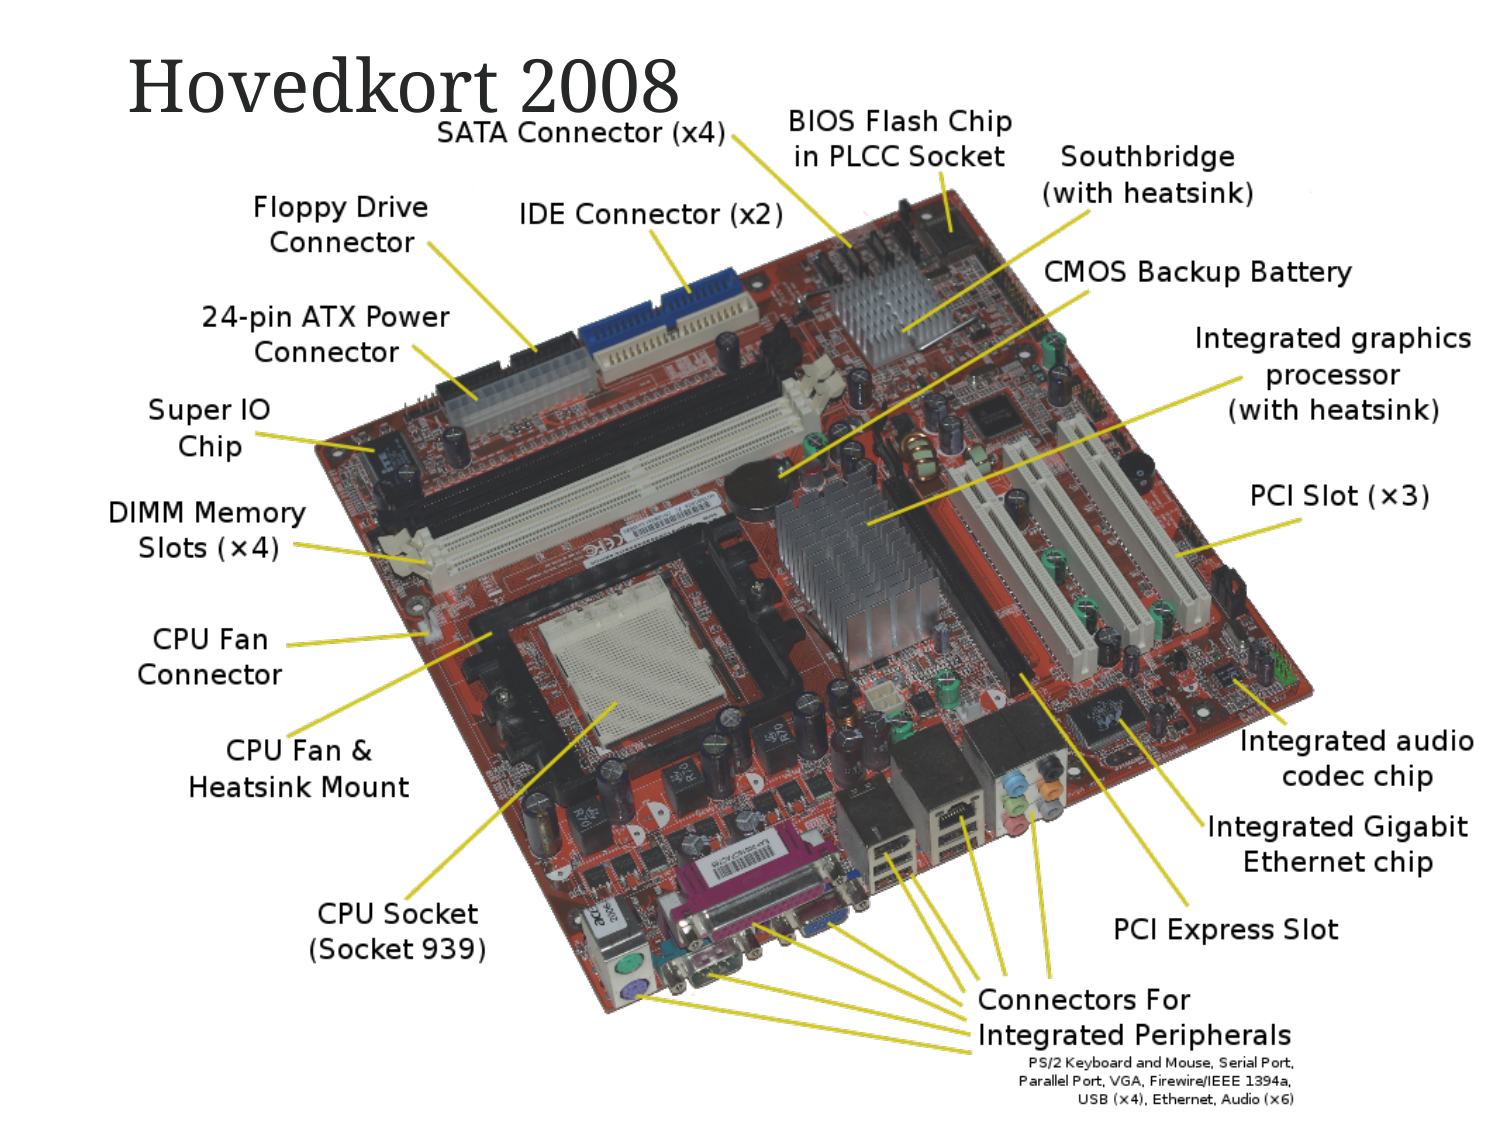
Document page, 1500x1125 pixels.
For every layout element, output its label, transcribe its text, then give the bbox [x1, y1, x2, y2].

title Hovedkort 2008 [112, 30, 1416, 87]
picture [88, 89, 1497, 1125]
